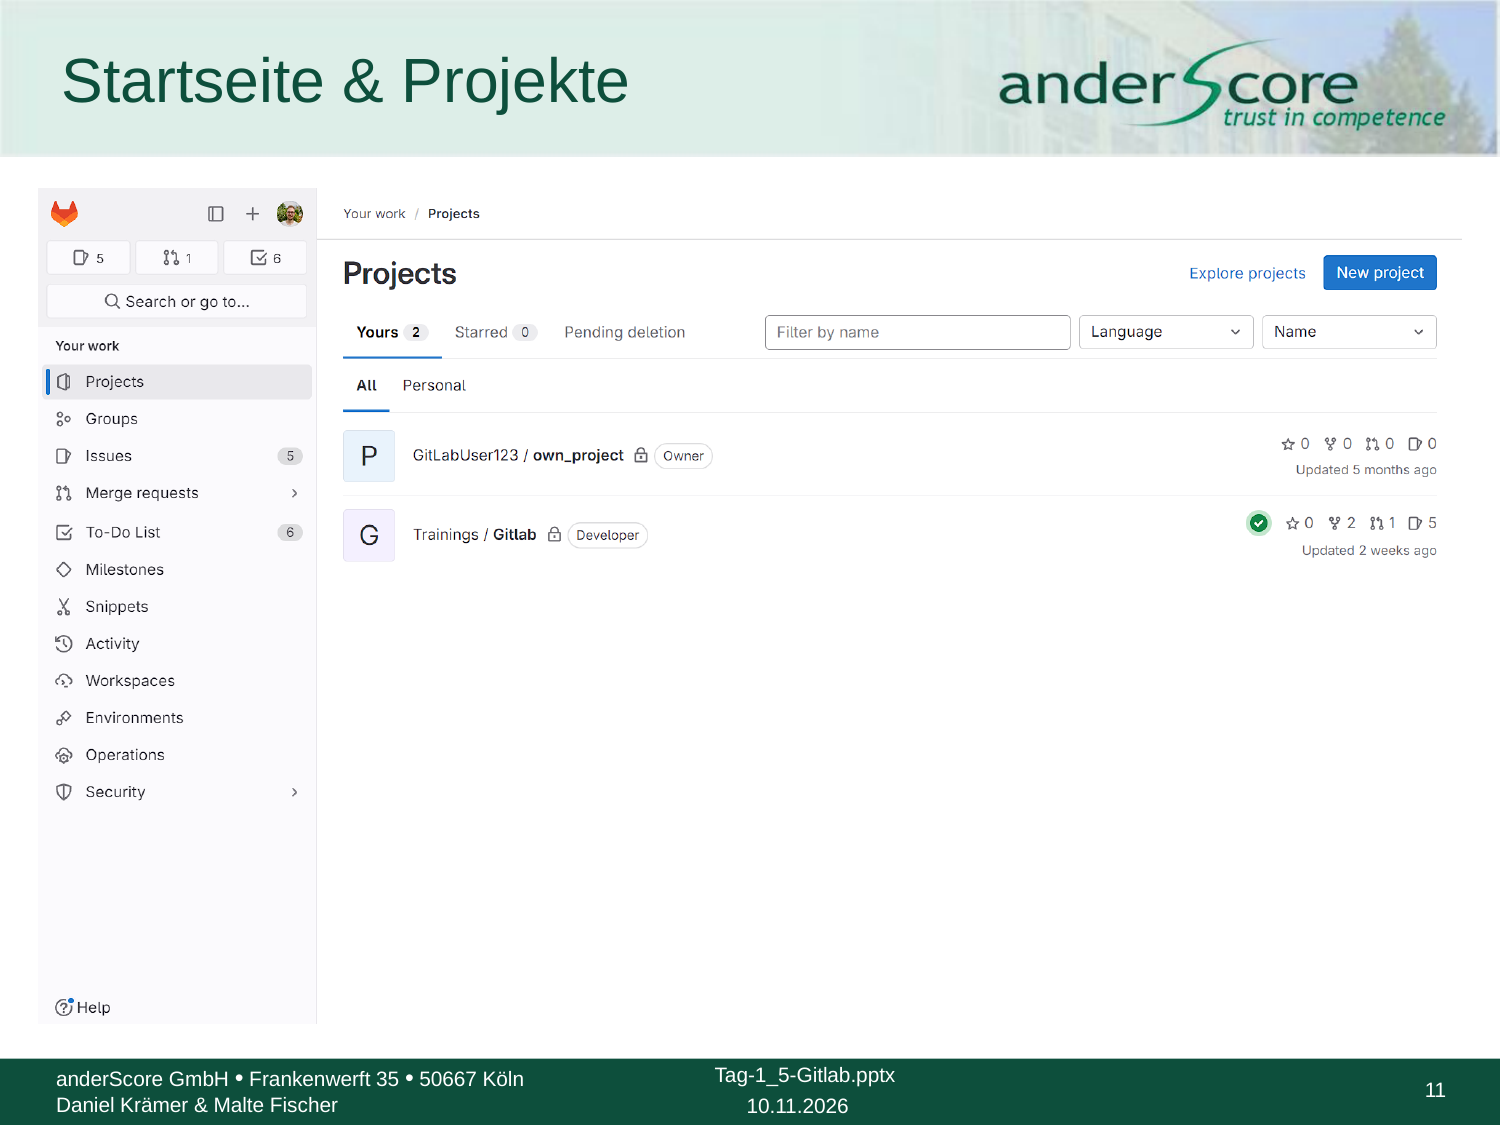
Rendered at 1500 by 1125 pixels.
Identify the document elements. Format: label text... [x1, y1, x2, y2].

picture [38, 188, 1462, 1024]
title Startseite & Projekte [46, 24, 959, 141]
picture [0, 0, 1500, 157]
